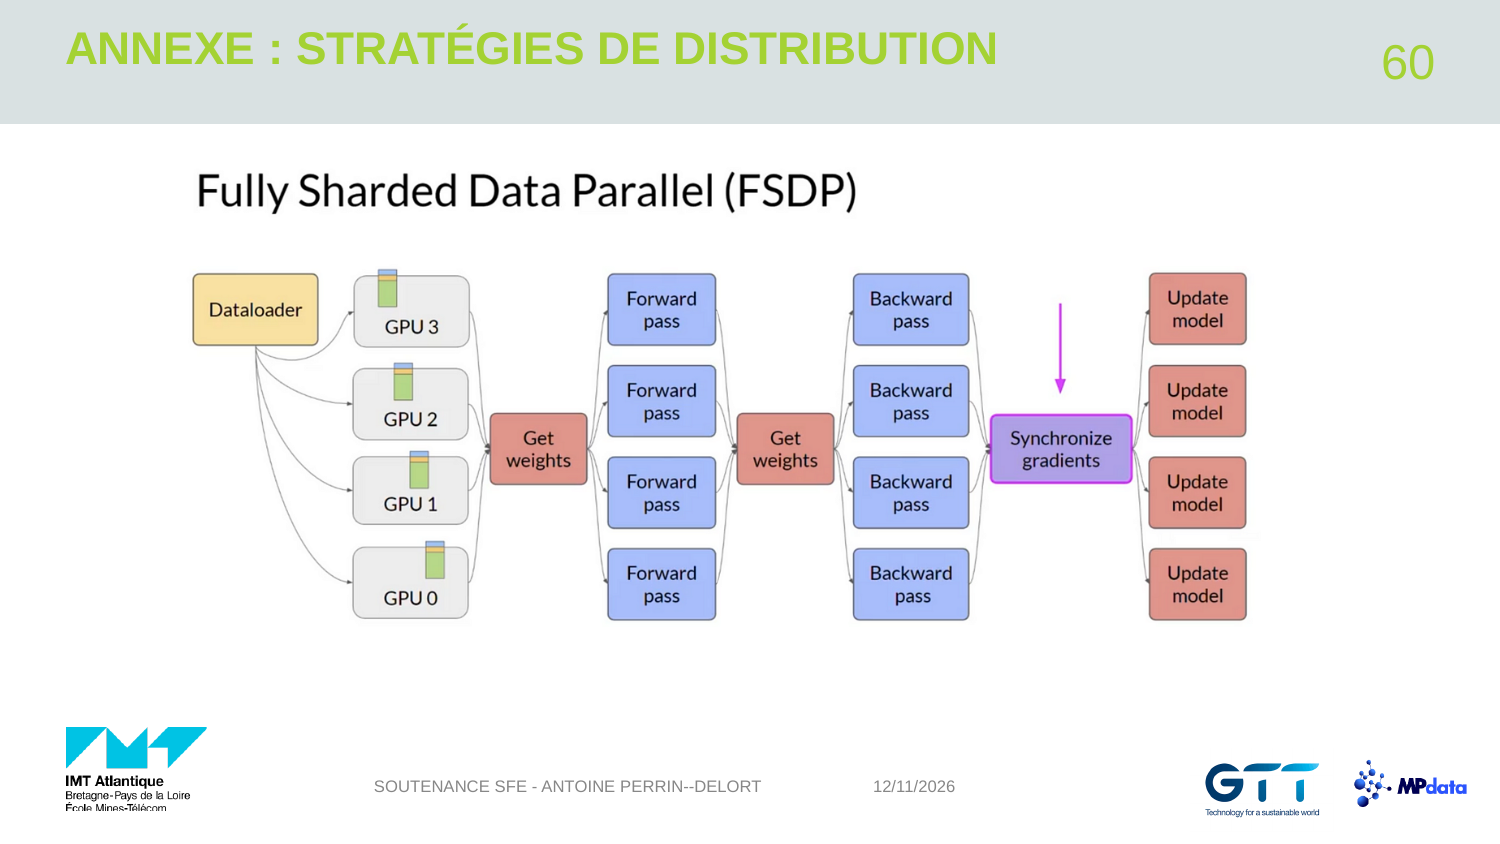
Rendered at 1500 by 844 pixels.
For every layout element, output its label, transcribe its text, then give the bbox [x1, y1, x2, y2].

picture [1190, 744, 1496, 832]
footer Soutenance SFE - Antoine PERRIN--DELORT [373, 748, 809, 797]
slide_number 60 [1251, 35, 1437, 85]
picture [149, 142, 1285, 690]
title Annexe : Stratégies de distribution [64, 0, 1252, 74]
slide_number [873, 748, 1189, 797]
